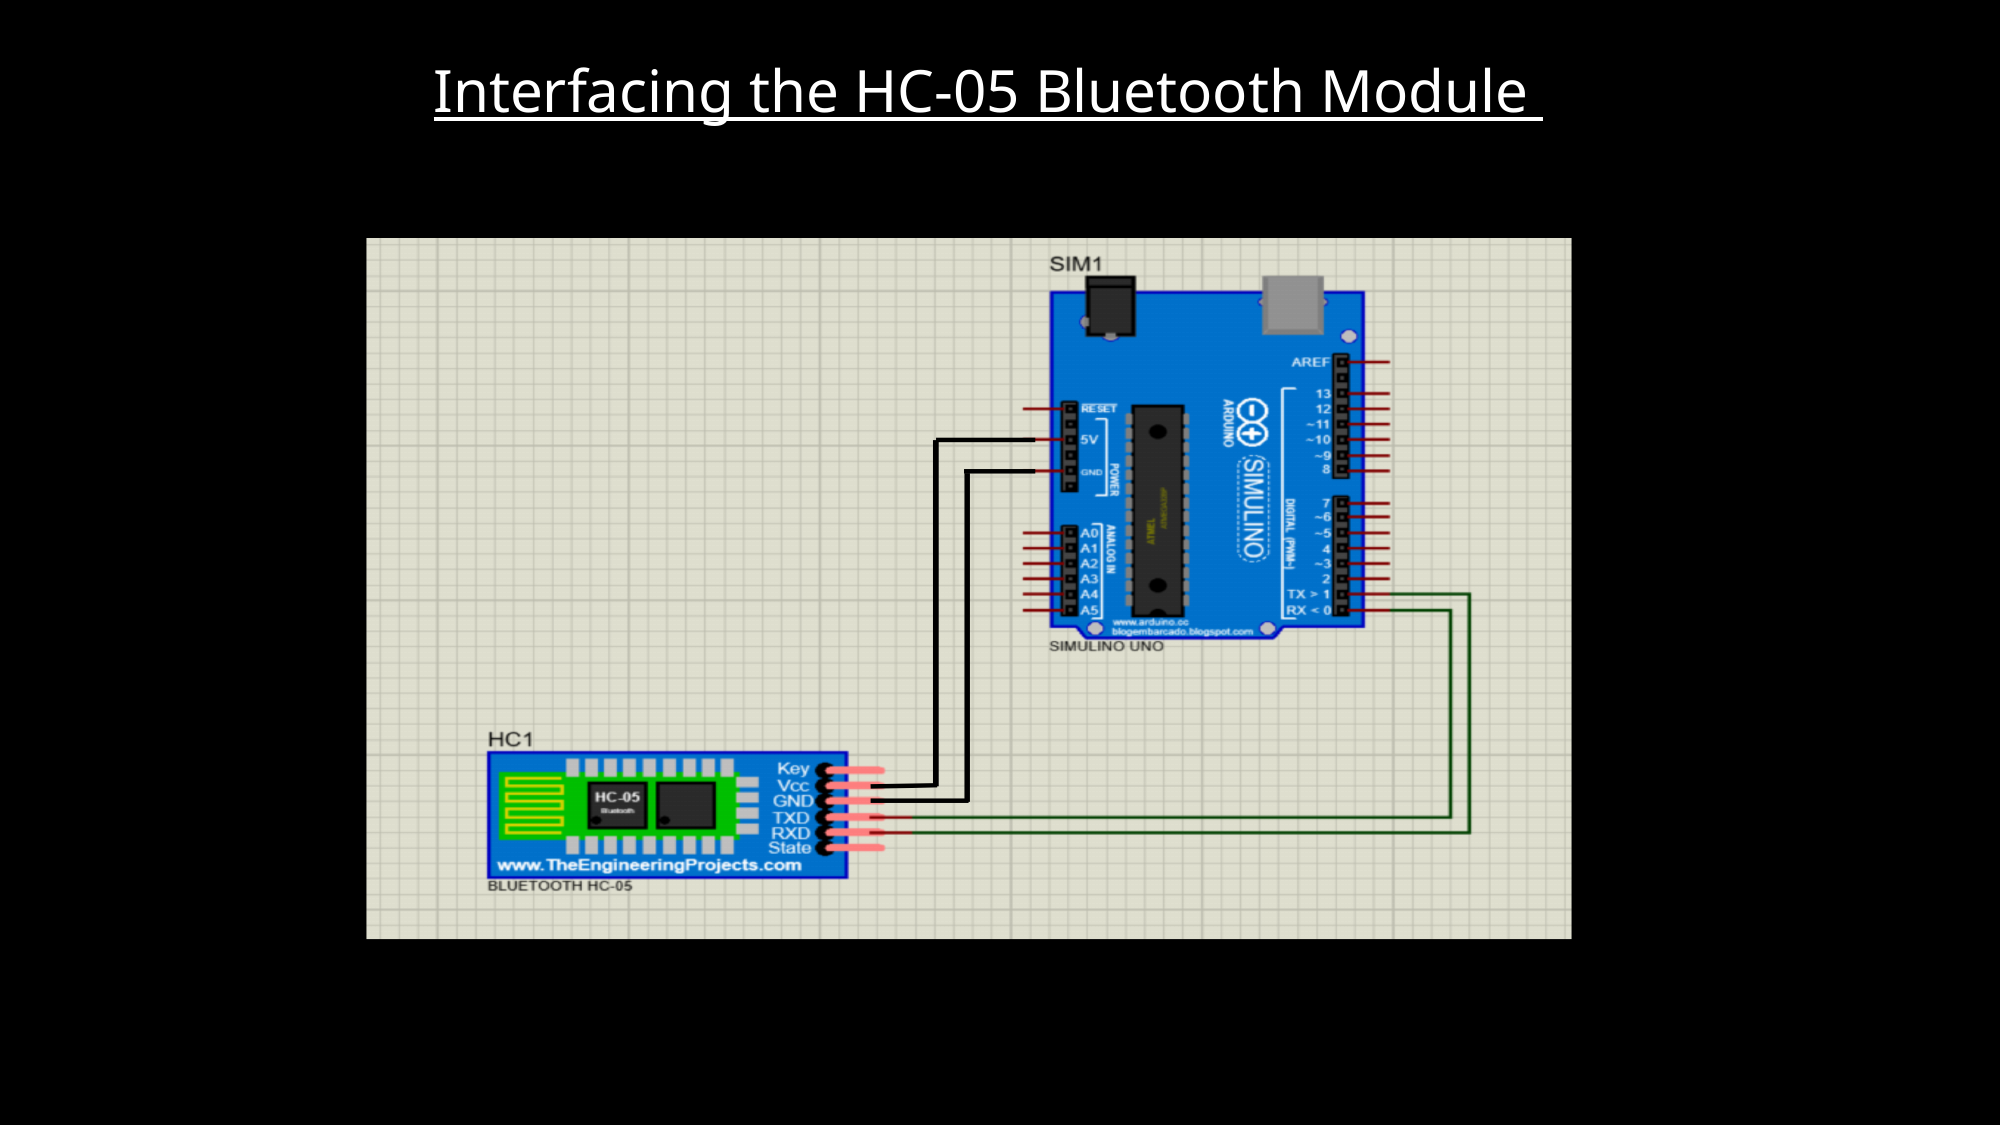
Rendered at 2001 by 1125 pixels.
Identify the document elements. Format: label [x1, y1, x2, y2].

picture [265, 0, 1763, 1125]
